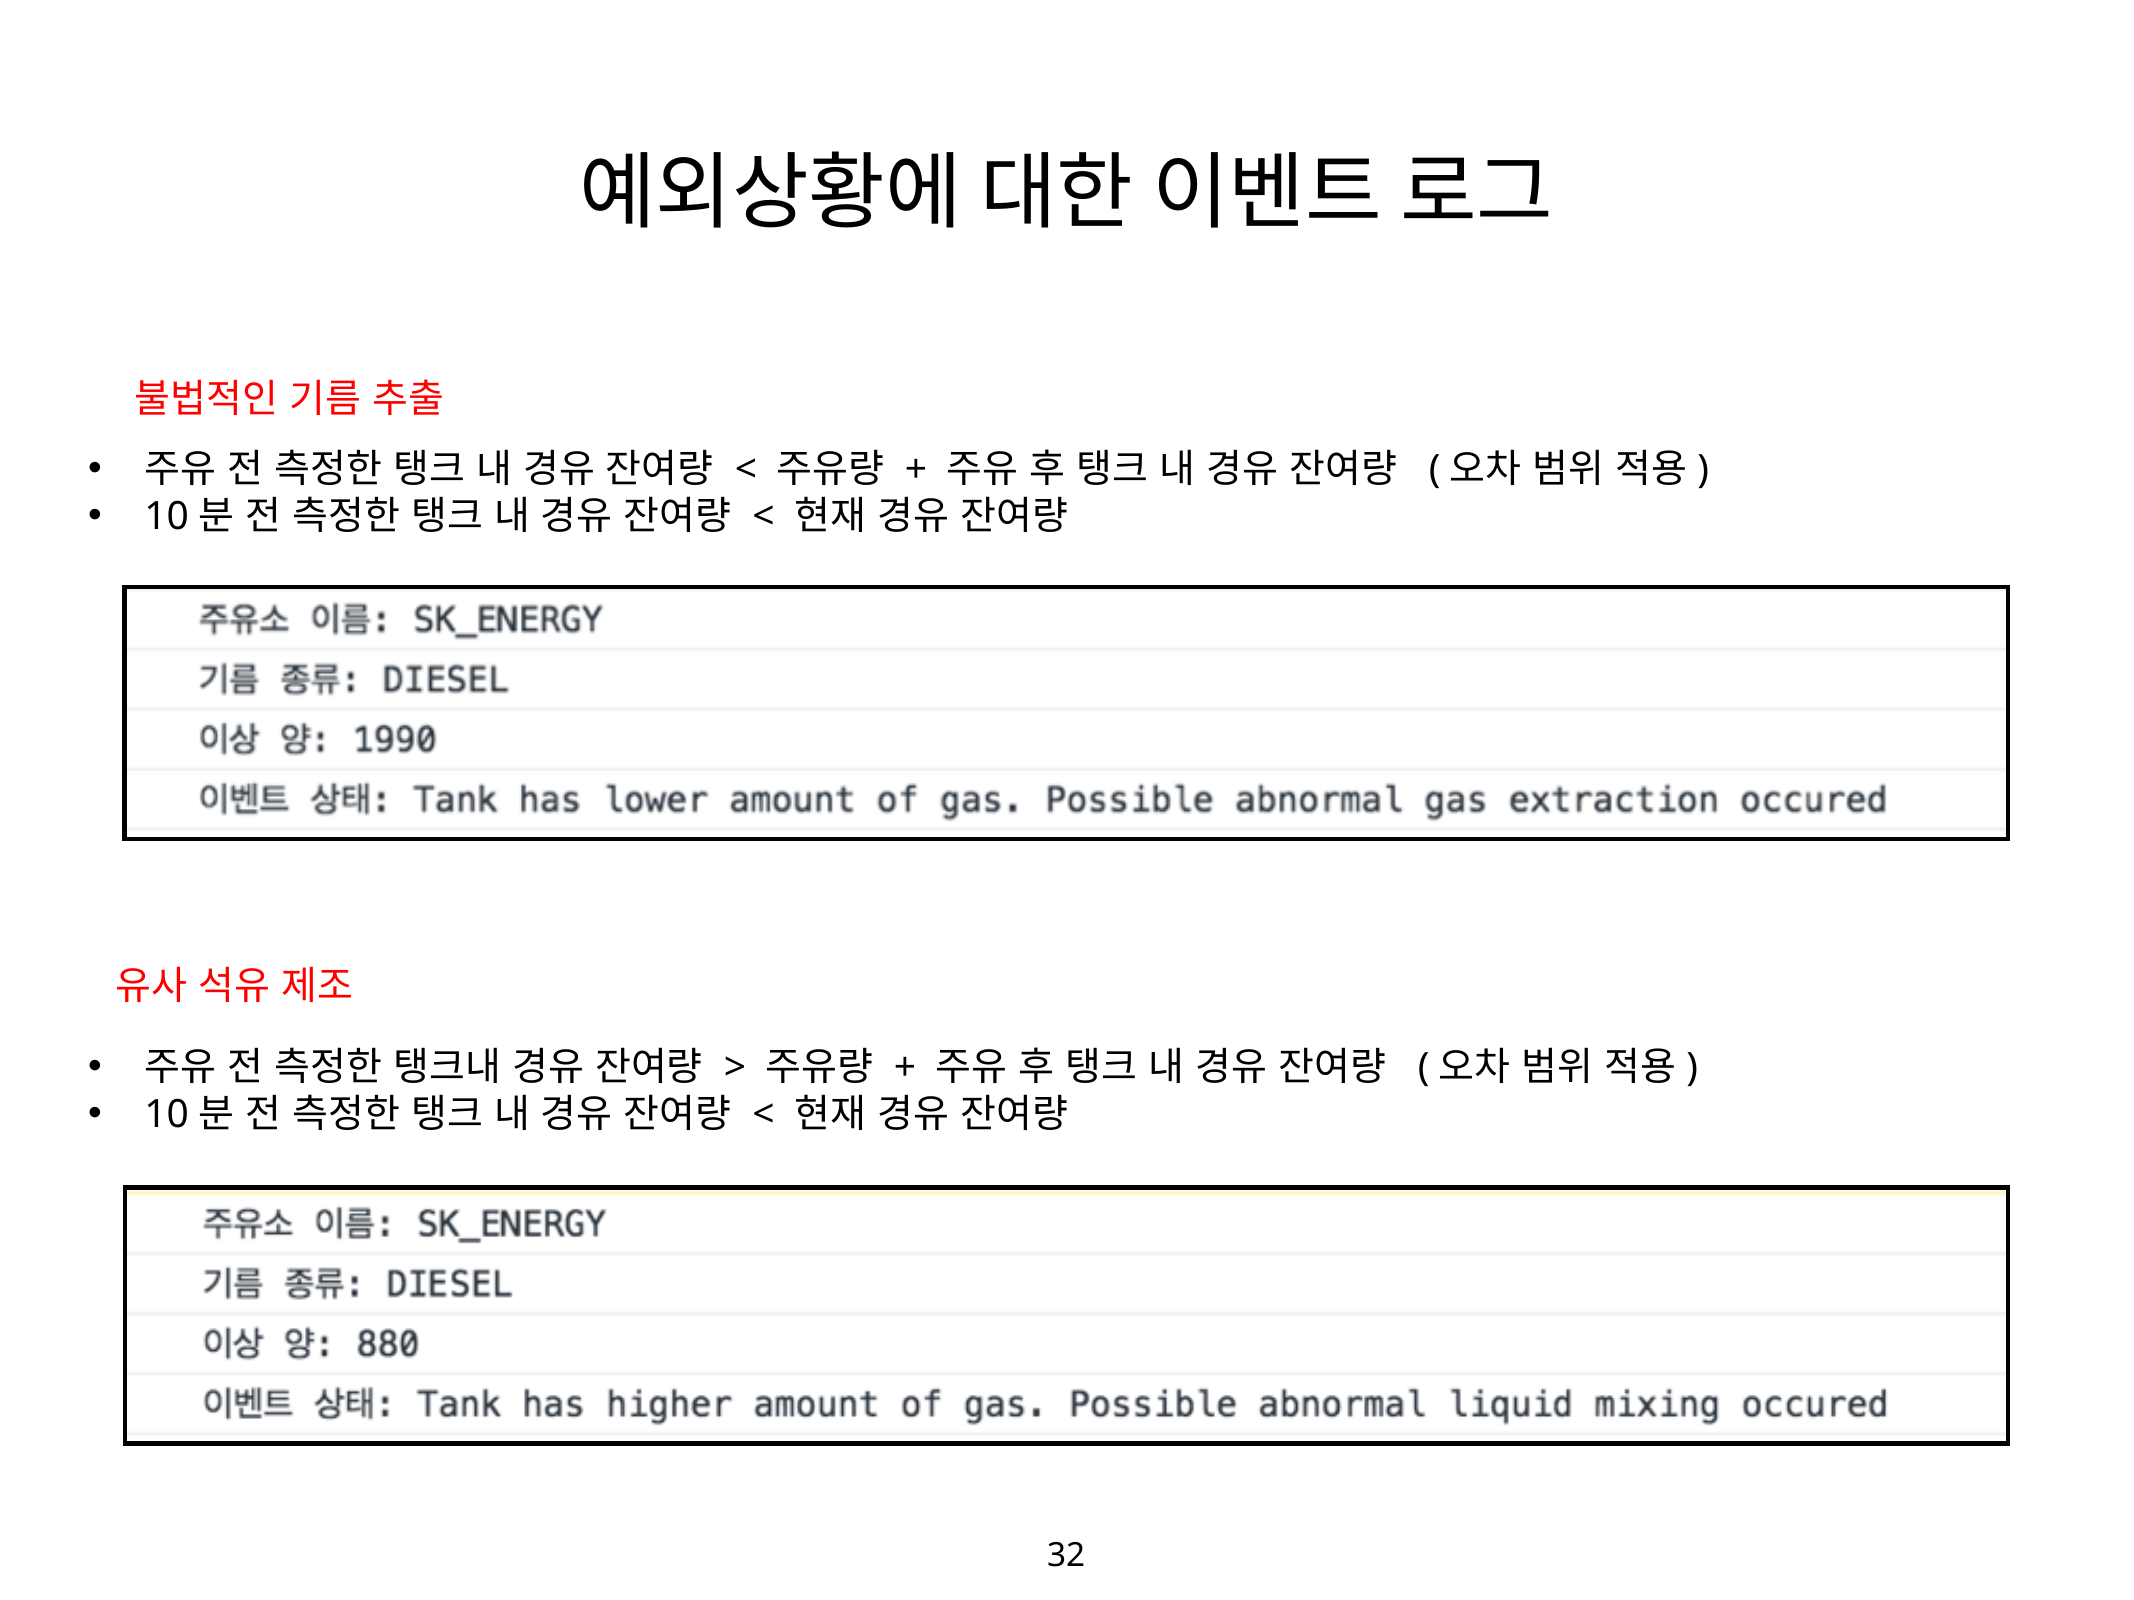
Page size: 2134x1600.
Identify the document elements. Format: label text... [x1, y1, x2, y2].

text_box 유사 석유 제조 [107, 938, 2081, 1030]
text_box 주유 전 측정한 탱크내 경유 잔여량 > 주유량 + 주유 후 탱크 내 경유 잔여량 (오차 범위 적용) 10분 전 측정한 탱크 내 경유 잔여량 < 현재 경유 잔여량 [79, 1030, 2054, 1147]
text_box 주유 전 측정한 탱크 내 경유 잔여량 < 주유량 + 주유 후 탱크 내 경유 잔여량 (오차 범위 적용) 10분 전 측정한 탱크 내 경유 잔여량 < 현재 경유 잔여량 [79, 326, 2054, 703]
slide_number 32 [1037, 1524, 1095, 1579]
picture [126, 1189, 2007, 1442]
picture [126, 588, 2006, 838]
text_box 불법적인 기름 추출 [126, 350, 2101, 443]
text_box 예외상황에 대한 이벤트 로그 [208, 102, 1925, 273]
